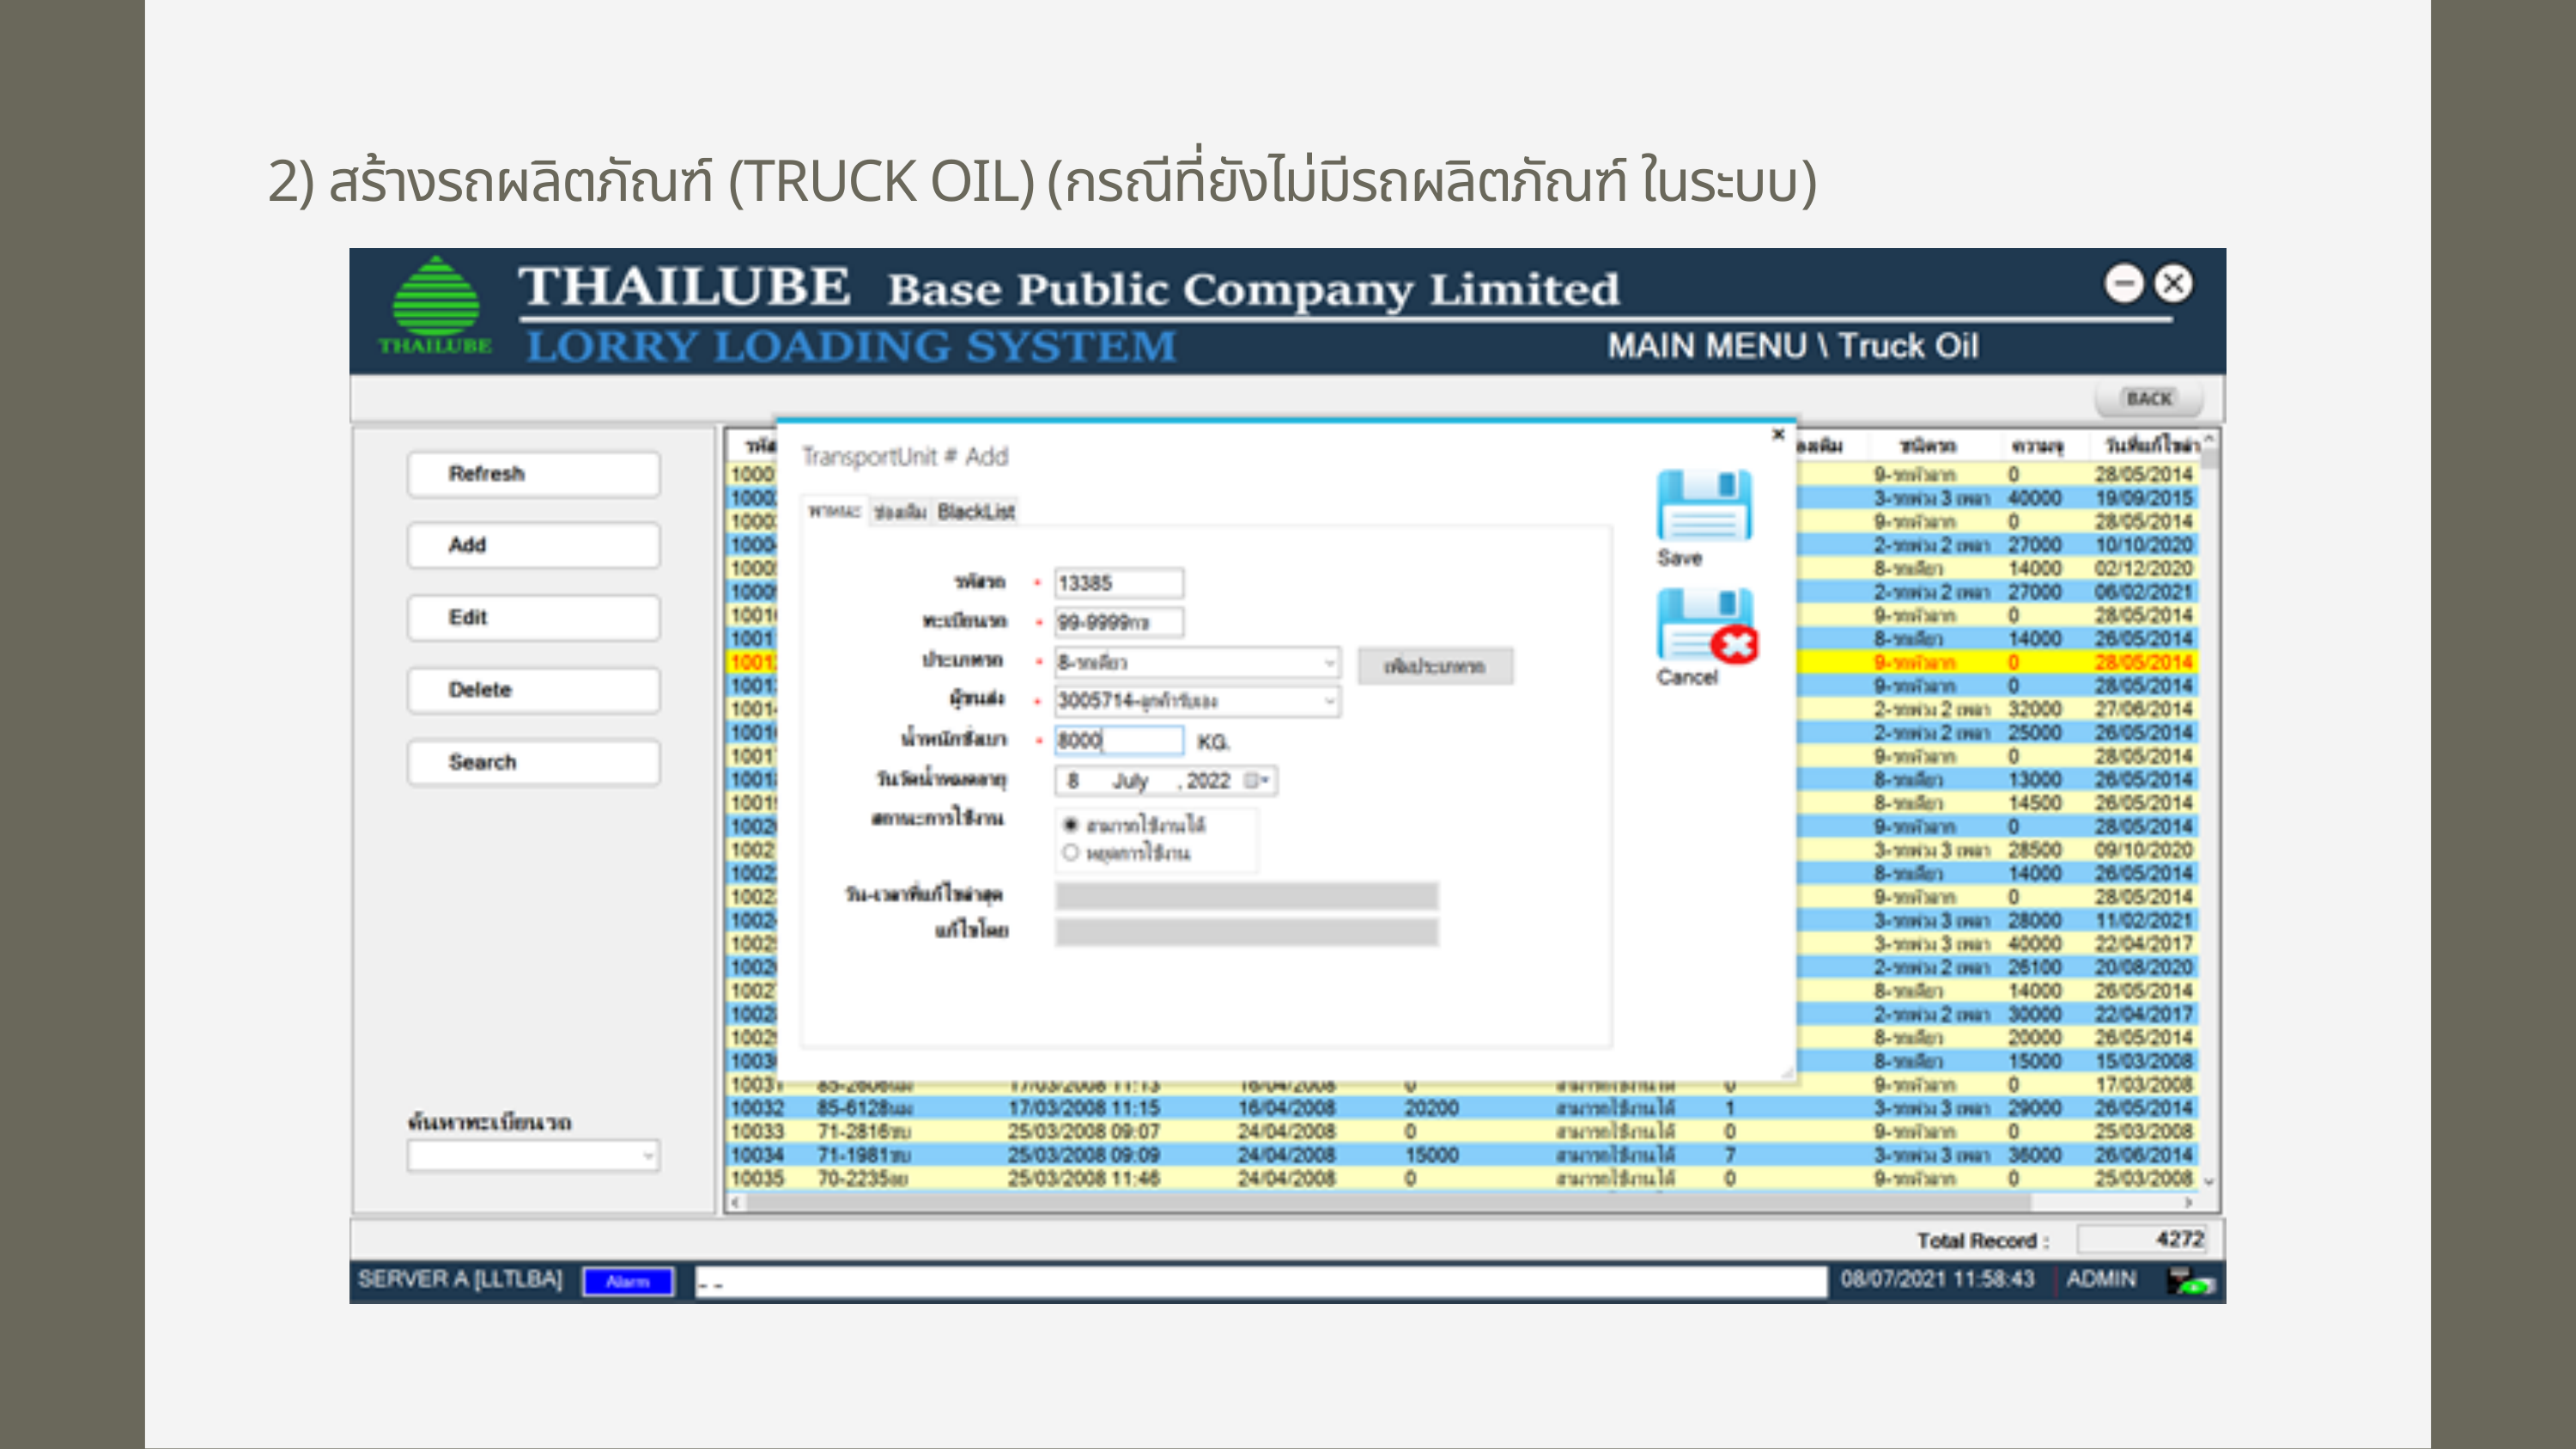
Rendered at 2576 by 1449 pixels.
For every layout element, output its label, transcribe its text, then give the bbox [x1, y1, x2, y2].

picture [349, 248, 2227, 1304]
text_box [144, 0, 2432, 1449]
text_box 2) สร้างรถผลิตภัณฑ์ (TRUCK OIL) (กรณีที่ยังไม่มีรถผลิตภัณฑ์ ในระบบ) [197, 132, 1888, 213]
